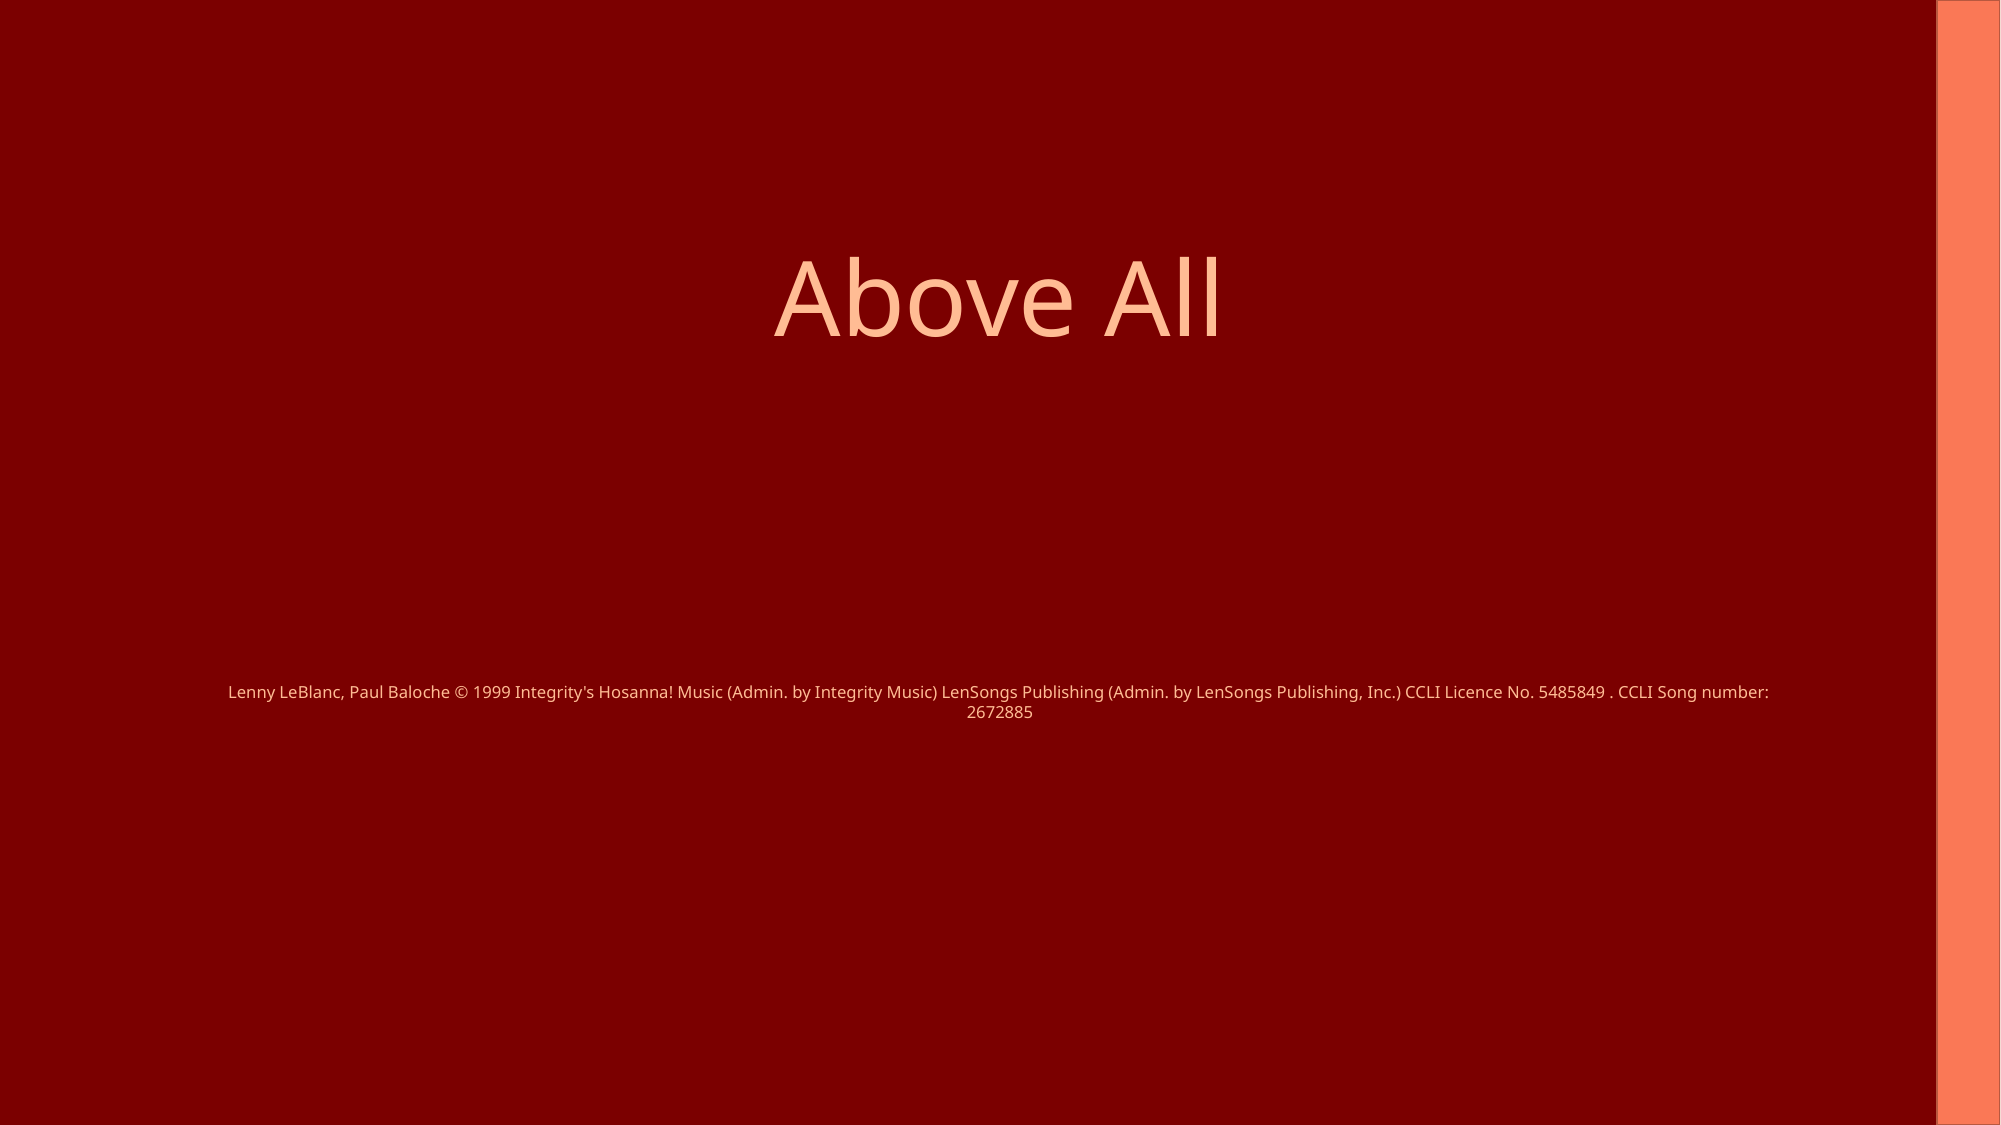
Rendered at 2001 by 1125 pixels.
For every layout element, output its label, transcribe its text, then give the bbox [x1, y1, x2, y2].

text_box Above All [200, 224, 1800, 365]
text_box Lenny LeBlanc, Paul Baloche © 1999 Integrity's Hosanna! Music (Admin. by Integrity Music) LenSongs Publishing (Admin. by LenSongs Publishing, Inc.) CCLI Licence No. 5485849 . CCLI Song number: 2672885 [200, 674, 1800, 730]
